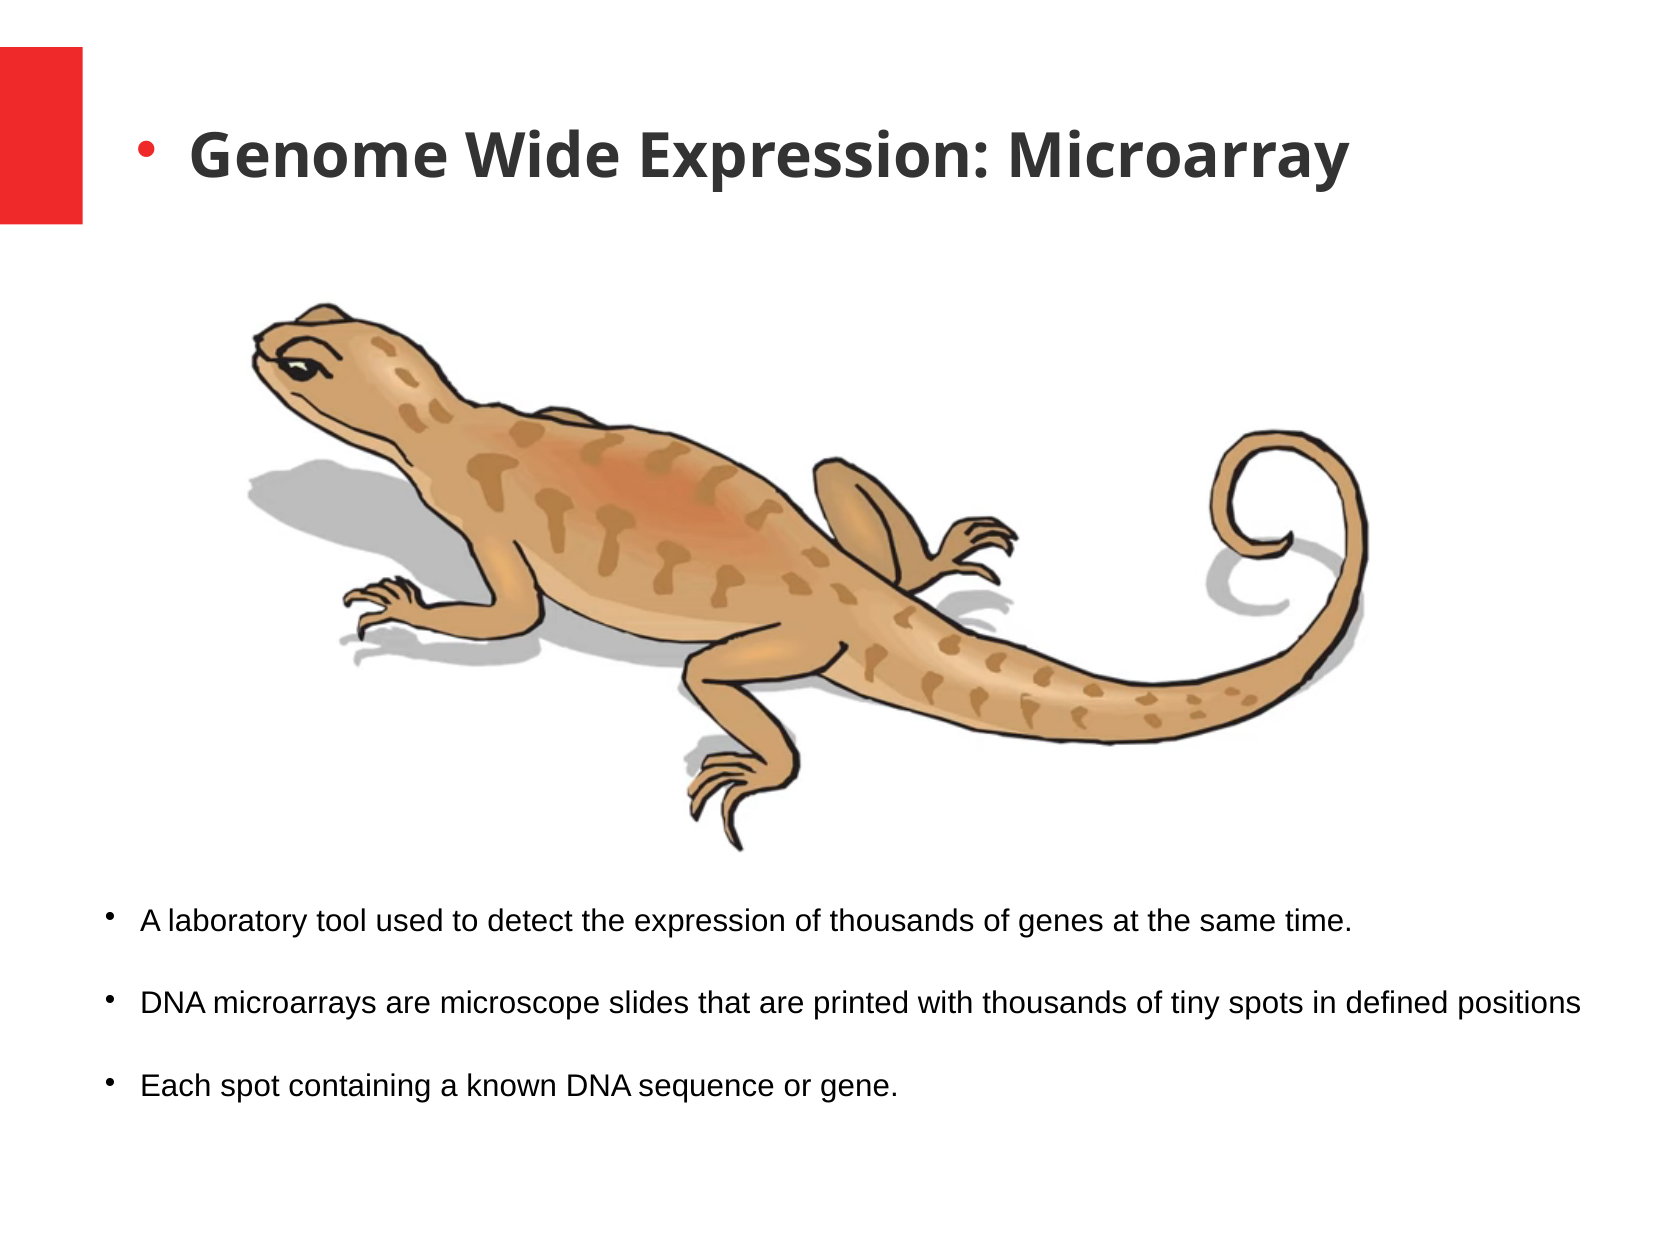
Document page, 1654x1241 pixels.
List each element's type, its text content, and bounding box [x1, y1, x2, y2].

text_box Genome Wide Expression: Microarray [118, 49, 1571, 257]
picture [198, 249, 1486, 878]
text_box A laboratory tool used to detect the expression of thousands of genes at the same time. DNA microarrays are microscope slides that are printed with thousands of tiny spots in defined positions Each spot containing a known DNA sequence or gene. [89, 892, 1605, 1061]
